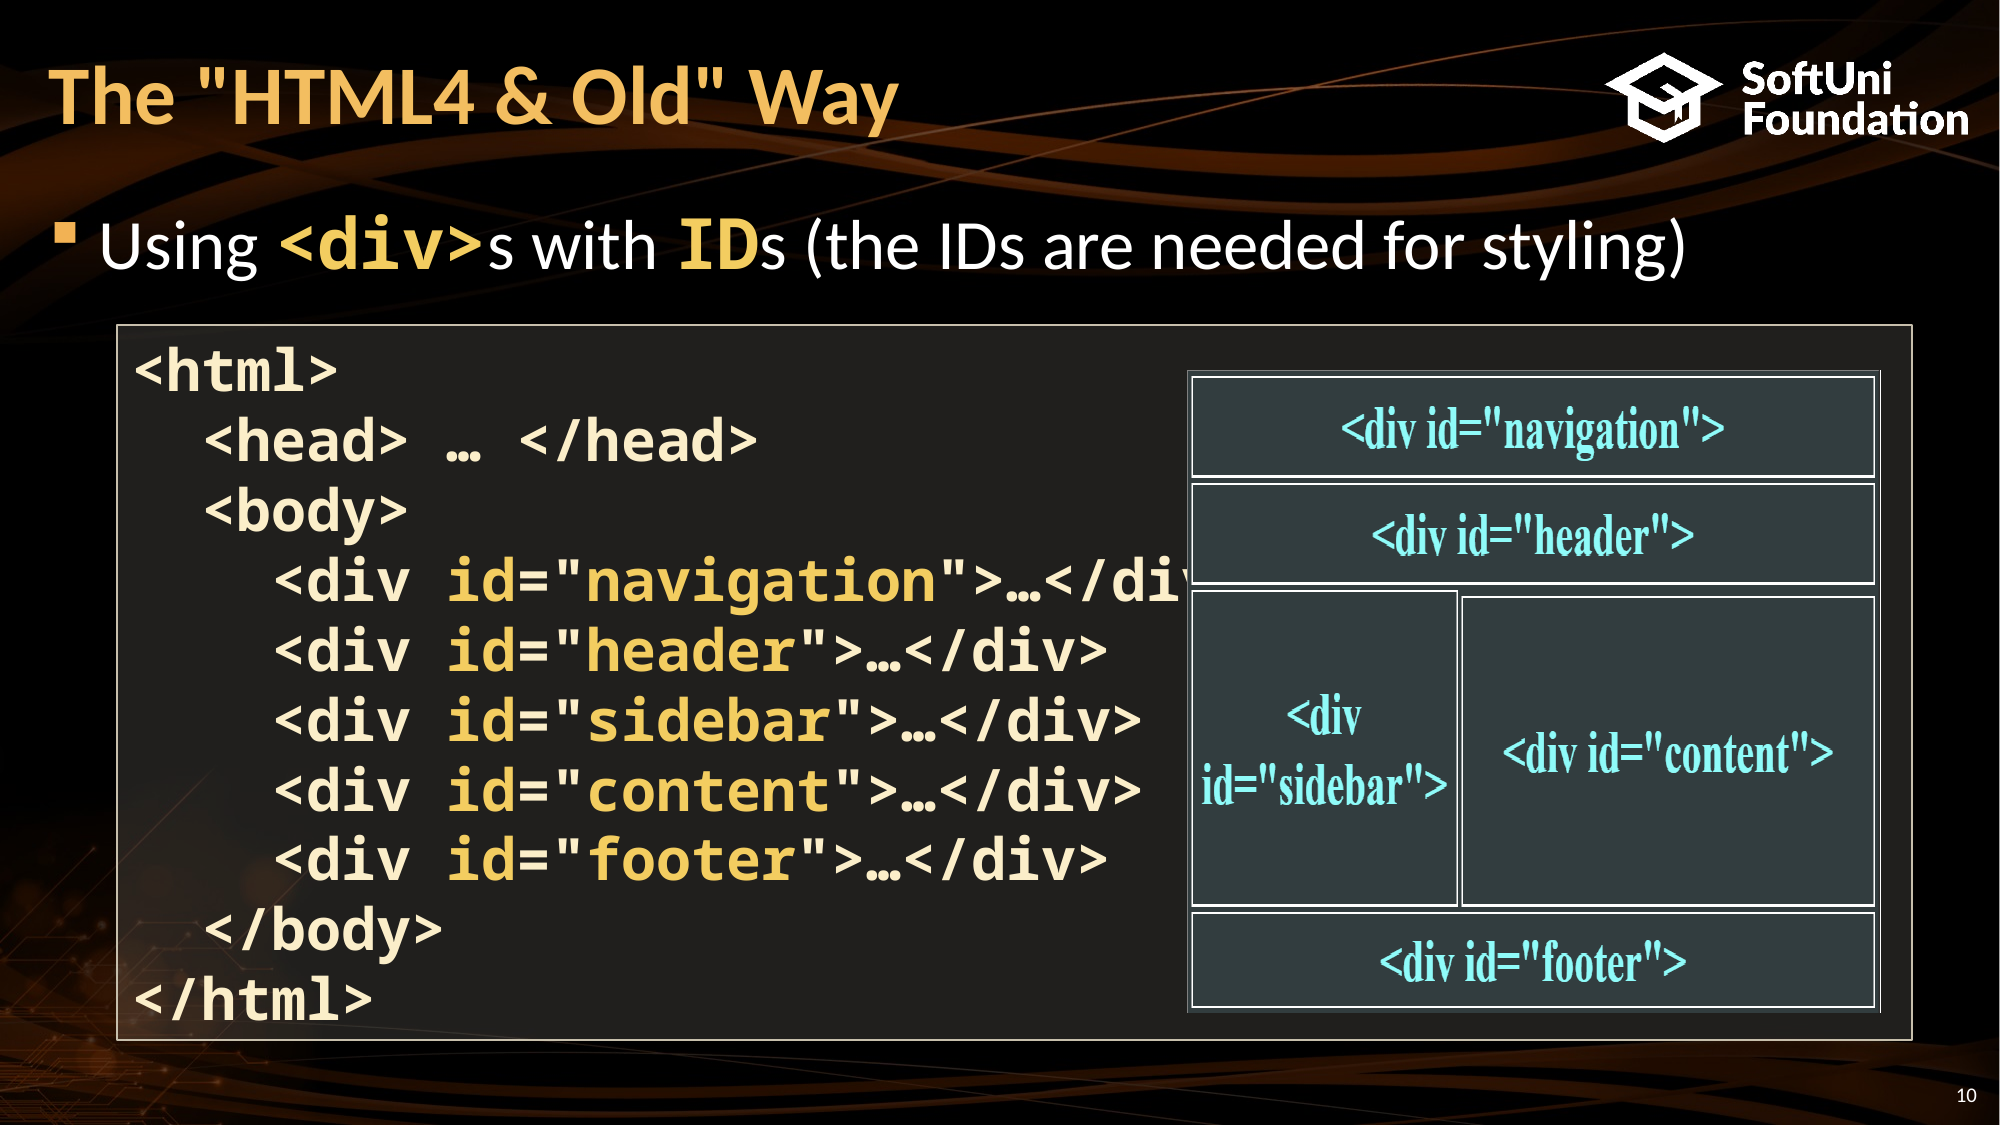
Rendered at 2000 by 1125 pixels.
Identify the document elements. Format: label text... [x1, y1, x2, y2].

title The "HTML4 & Old" Way [30, 6, 1602, 189]
text_box <html> <head> … </head> <body> <div id="navigation">…</div> <div id="header">…</div> <div id="sidebar">…</div> <div id="content">…</div> <div id="footer">…</div> </body> </html> [116, 325, 1913, 1040]
picture [0, 0, 2000, 1125]
list Using <div>s with IDs (the IDs are needed for styling) [31, 188, 1968, 1103]
slide_number 10 [1882, 1074, 1983, 1113]
